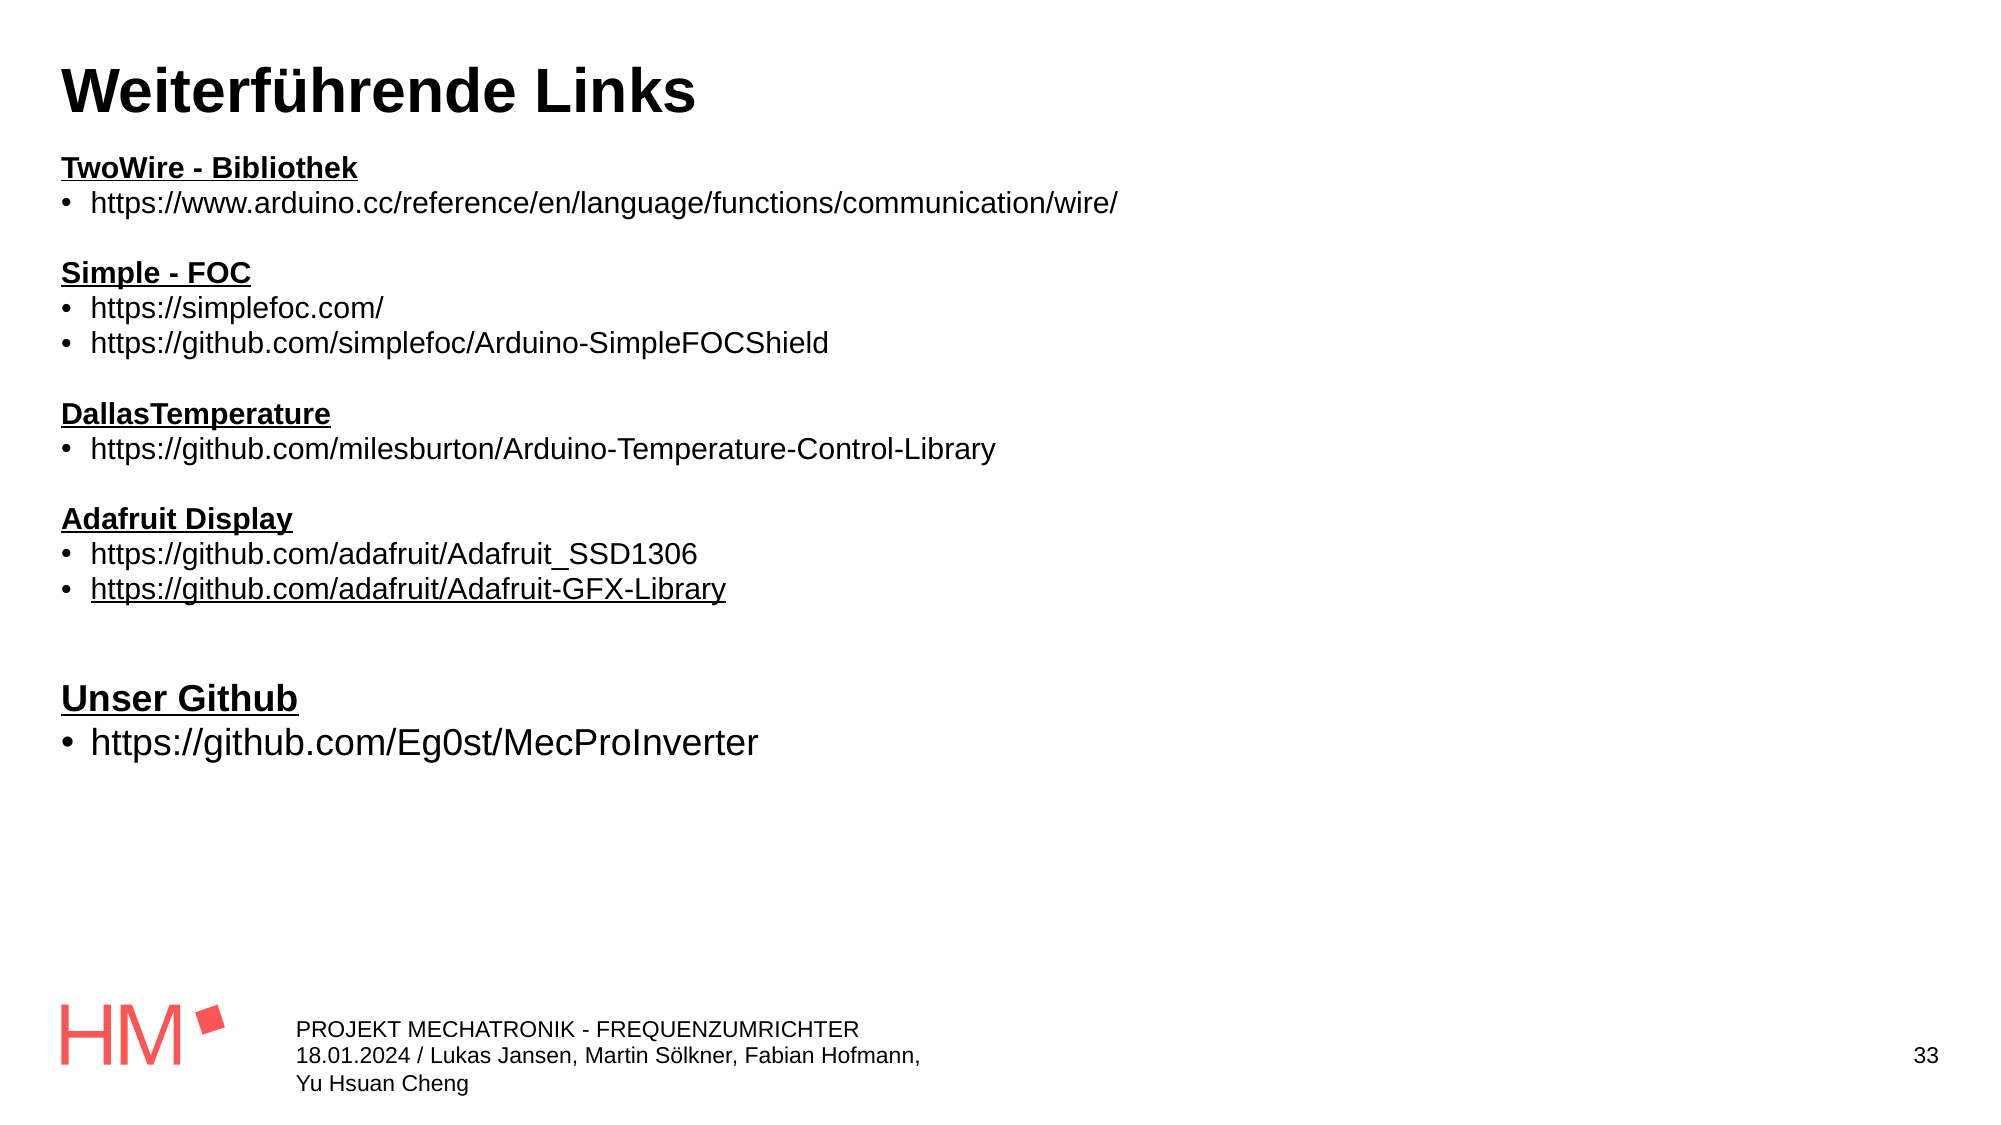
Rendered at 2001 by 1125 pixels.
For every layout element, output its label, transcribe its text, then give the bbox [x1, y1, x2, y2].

slide_number 33 [1728, 1040, 1940, 1077]
title Weiterführende Links [60, 54, 941, 149]
footer PROJEKT MECHATRONIK - FREQUENZUMRICHTER [295, 1004, 941, 1042]
list TwoWire - Bibliothek https://www.arduino.cc/reference/en/language/functions/communication/wire/ Simple - FOC https://simplefoc.com/ https://github.com/simplefoc/Arduino-SimpleFOCShield DallasTemperature https://github.com/milesburton/Arduino-Temperature-Control-Library Adafruit Display https://github.com/adafruit/Adafruit_SSD1306 https://github.com/adafruit/Adafruit-GFX-Library Unser Github https://github.com/Eg0st/MecProInverter [60, 149, 1586, 957]
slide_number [295, 1042, 941, 1077]
